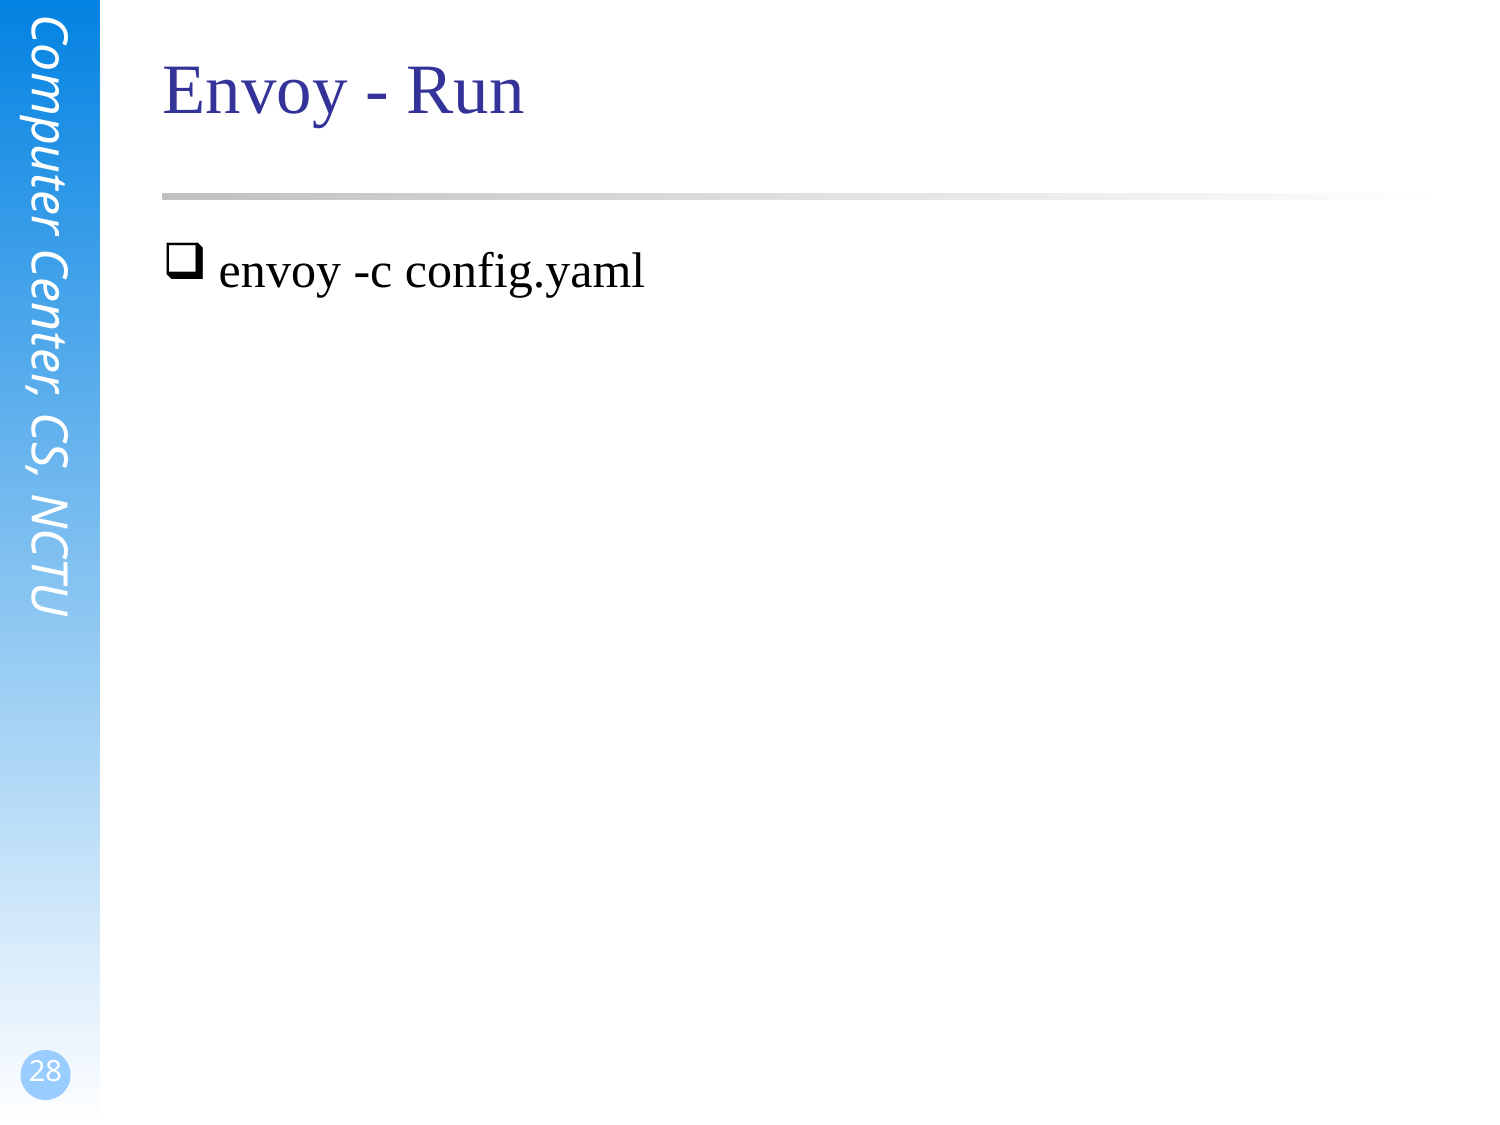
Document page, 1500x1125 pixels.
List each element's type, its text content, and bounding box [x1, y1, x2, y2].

title Envoy - Run [162, 42, 1438, 231]
list envoy -c config.yaml [162, 237, 1438, 1000]
